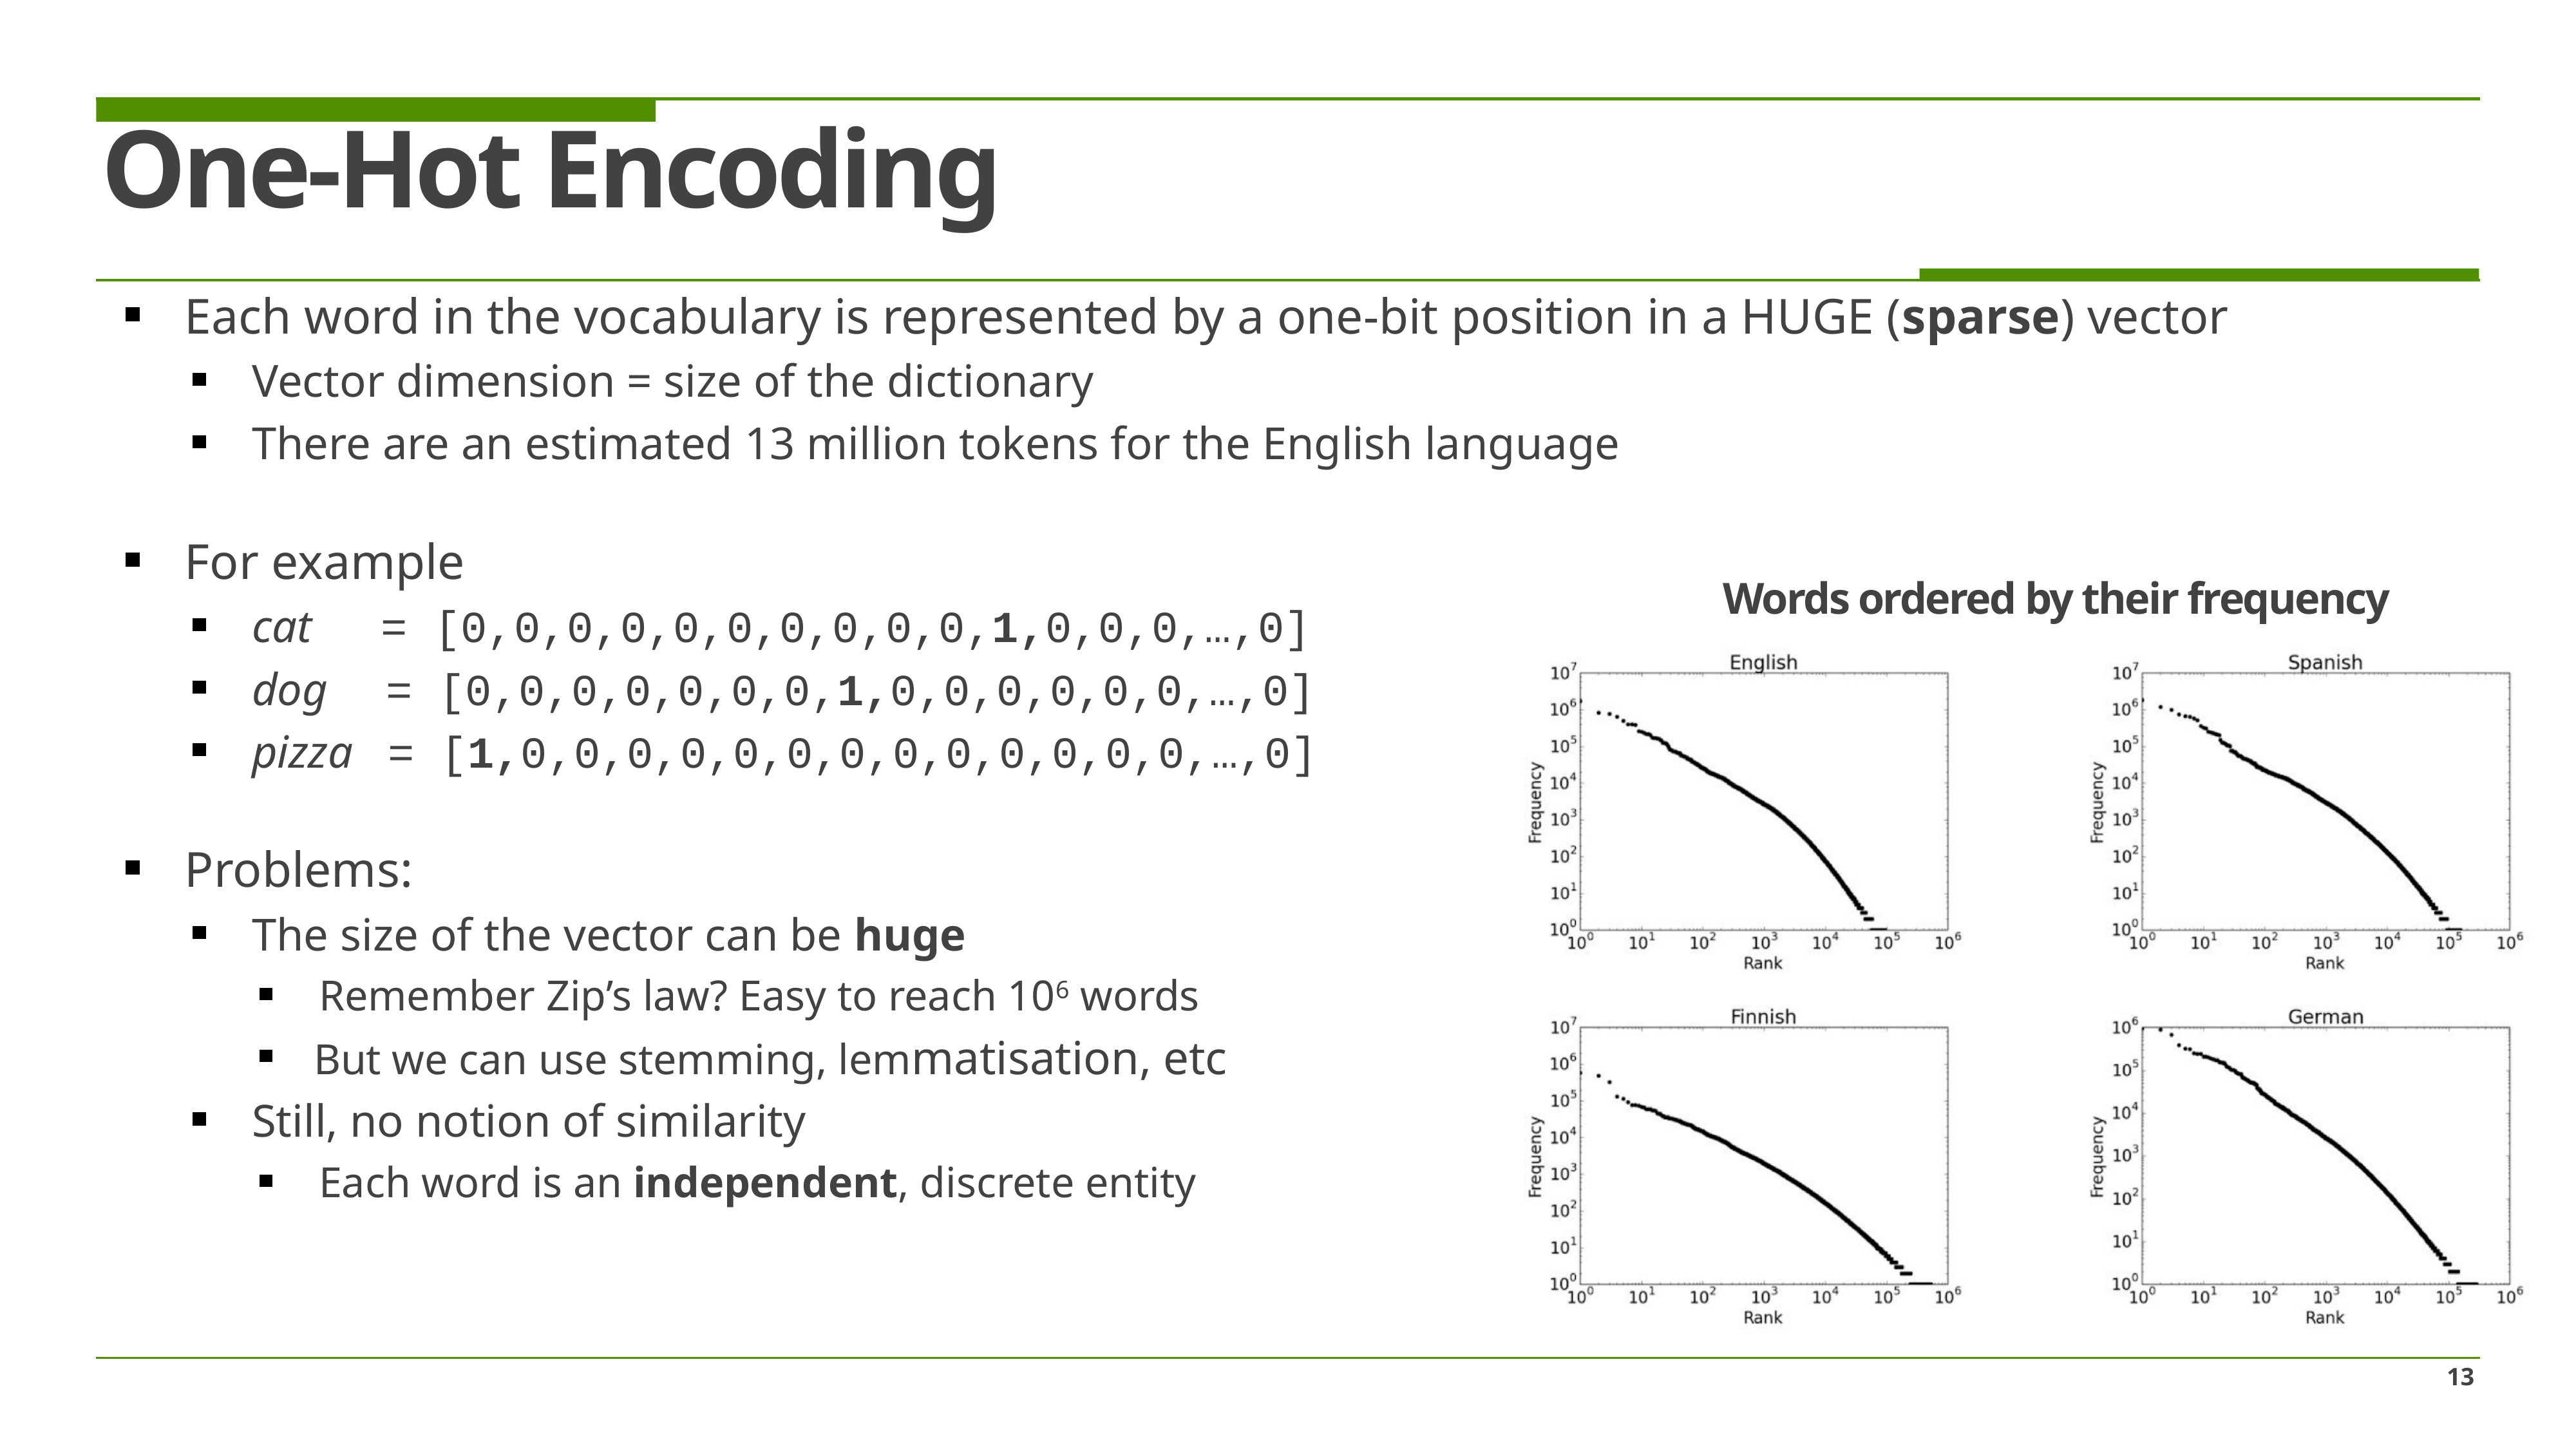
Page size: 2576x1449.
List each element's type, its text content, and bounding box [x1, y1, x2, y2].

picture [193, 681, 206, 694]
picture [193, 1112, 206, 1126]
picture [193, 435, 206, 448]
list Each word in the vocabulary is represented by a one-bit position in a HUGE (sparse) vector Vector dimension = size of the dictionary There are an estimated 13 million tokens for the English language For example cat = [0,0,0,0,0,0,0,0,0,0,1,0,0,0,…,0] dog = [0,0,0,0,0,0,0,1,0,0,0,0,0,0,…,0] pizza = [1,0,0,0,0,0,0,0,0,0,0,0,0,0,…,0] Problems: The size of the vector can be huge Remember Zip’s law? Easy to reach 106 words But we can use stemming, lemmatisation, etc Still, no notion of similarity Each word is an independent, discrete entity [120, 291, 2456, 1365]
picture [193, 373, 206, 386]
picture [193, 618, 206, 631]
picture [193, 926, 206, 939]
picture [126, 307, 140, 321]
picture [1497, 631, 2545, 1335]
picture [126, 860, 140, 875]
picture [260, 1175, 272, 1187]
picture [193, 743, 206, 756]
slide_number 13 [2325, 1358, 2481, 1400]
title One-Hot Encoding [95, 120, 2481, 259]
picture [260, 988, 272, 1000]
picture [126, 553, 140, 567]
text_box Words ordered by their frequency [1660, 575, 2452, 631]
picture [260, 1050, 272, 1062]
